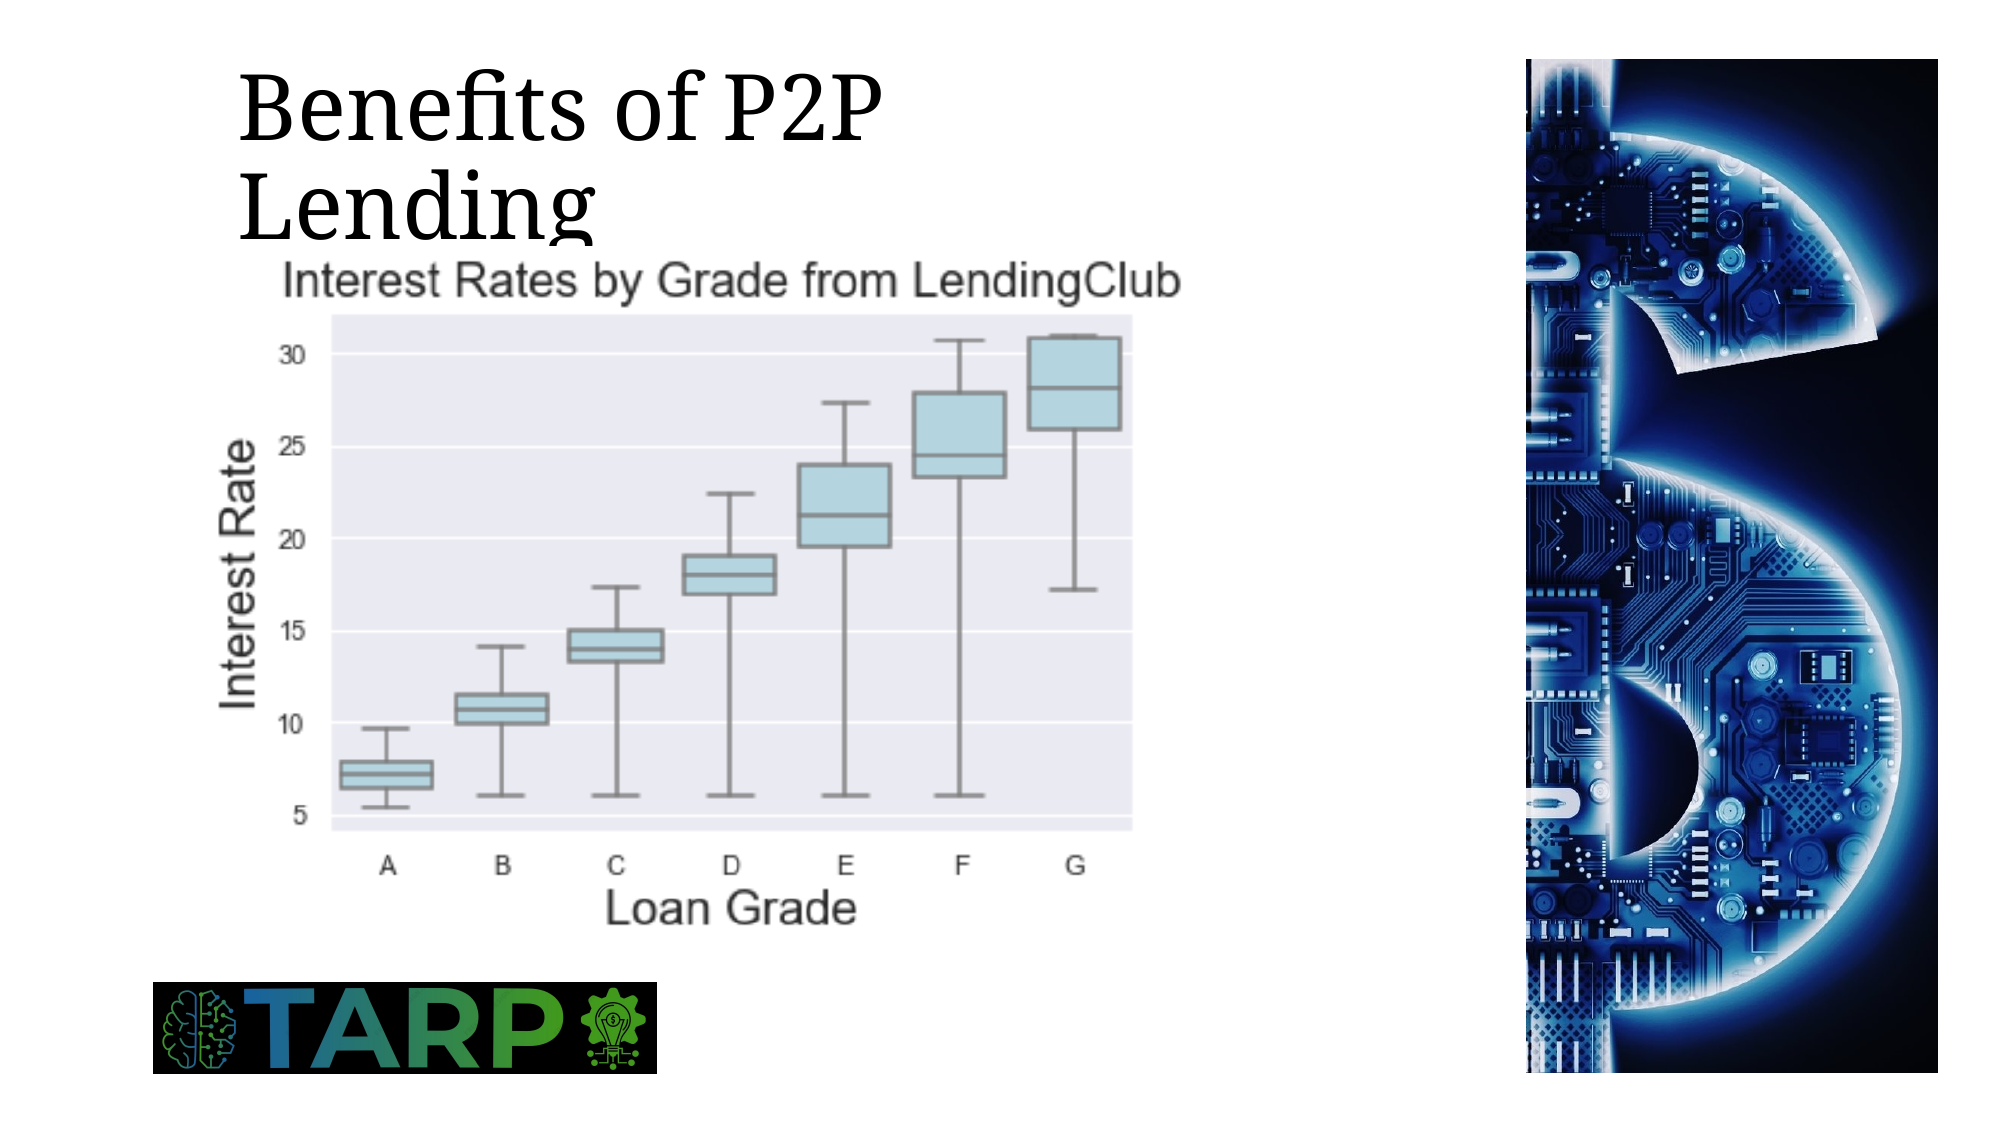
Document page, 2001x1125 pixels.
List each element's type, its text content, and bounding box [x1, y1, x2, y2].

picture [1526, 59, 1938, 1073]
title Benefits of P2P Lending [222, 51, 1276, 269]
picture [153, 982, 657, 1074]
picture [200, 246, 1205, 946]
